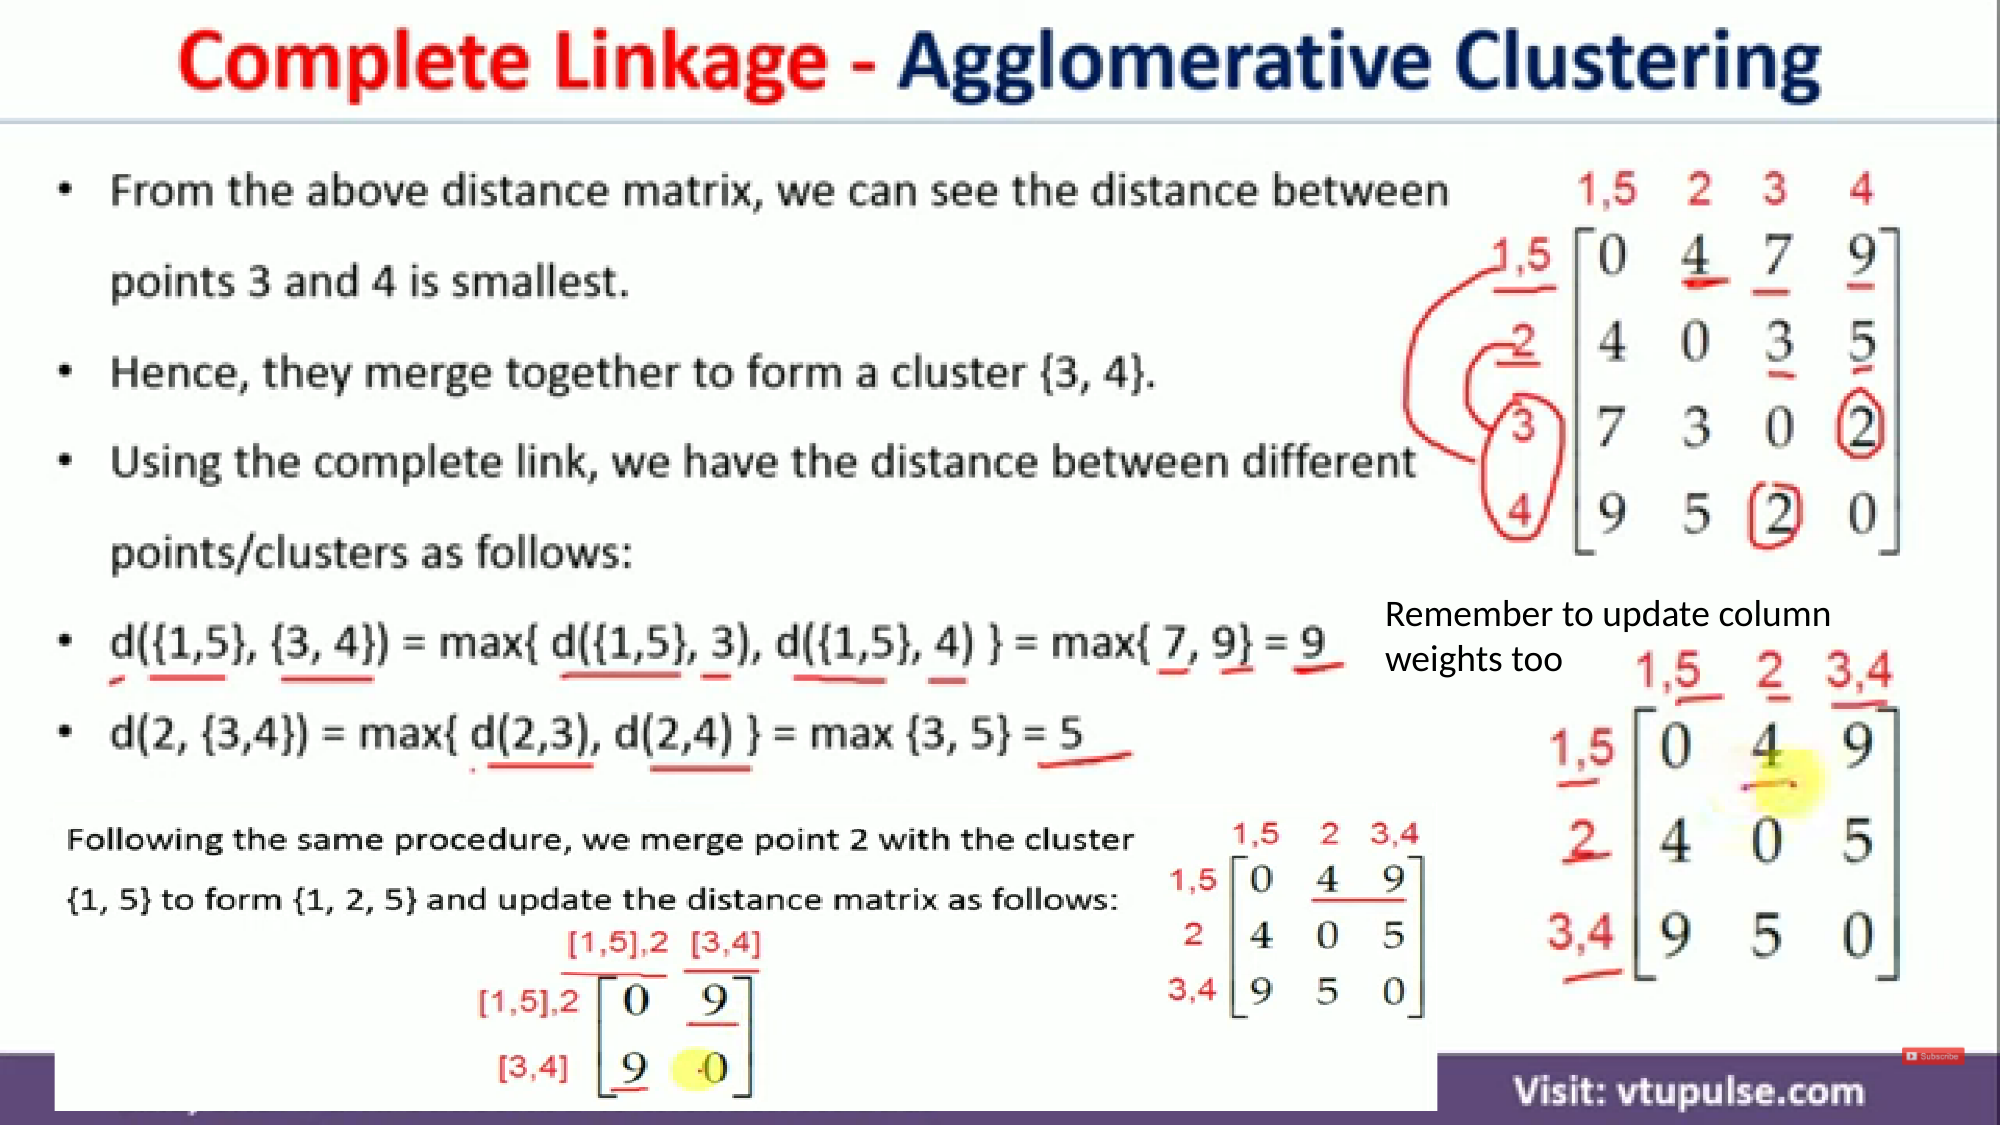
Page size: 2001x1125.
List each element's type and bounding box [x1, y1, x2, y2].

picture [0, 0, 2000, 1125]
text_box [1615, 218, 1898, 558]
text_box [54, 802, 1438, 1111]
text_box [1828, 628, 1969, 874]
